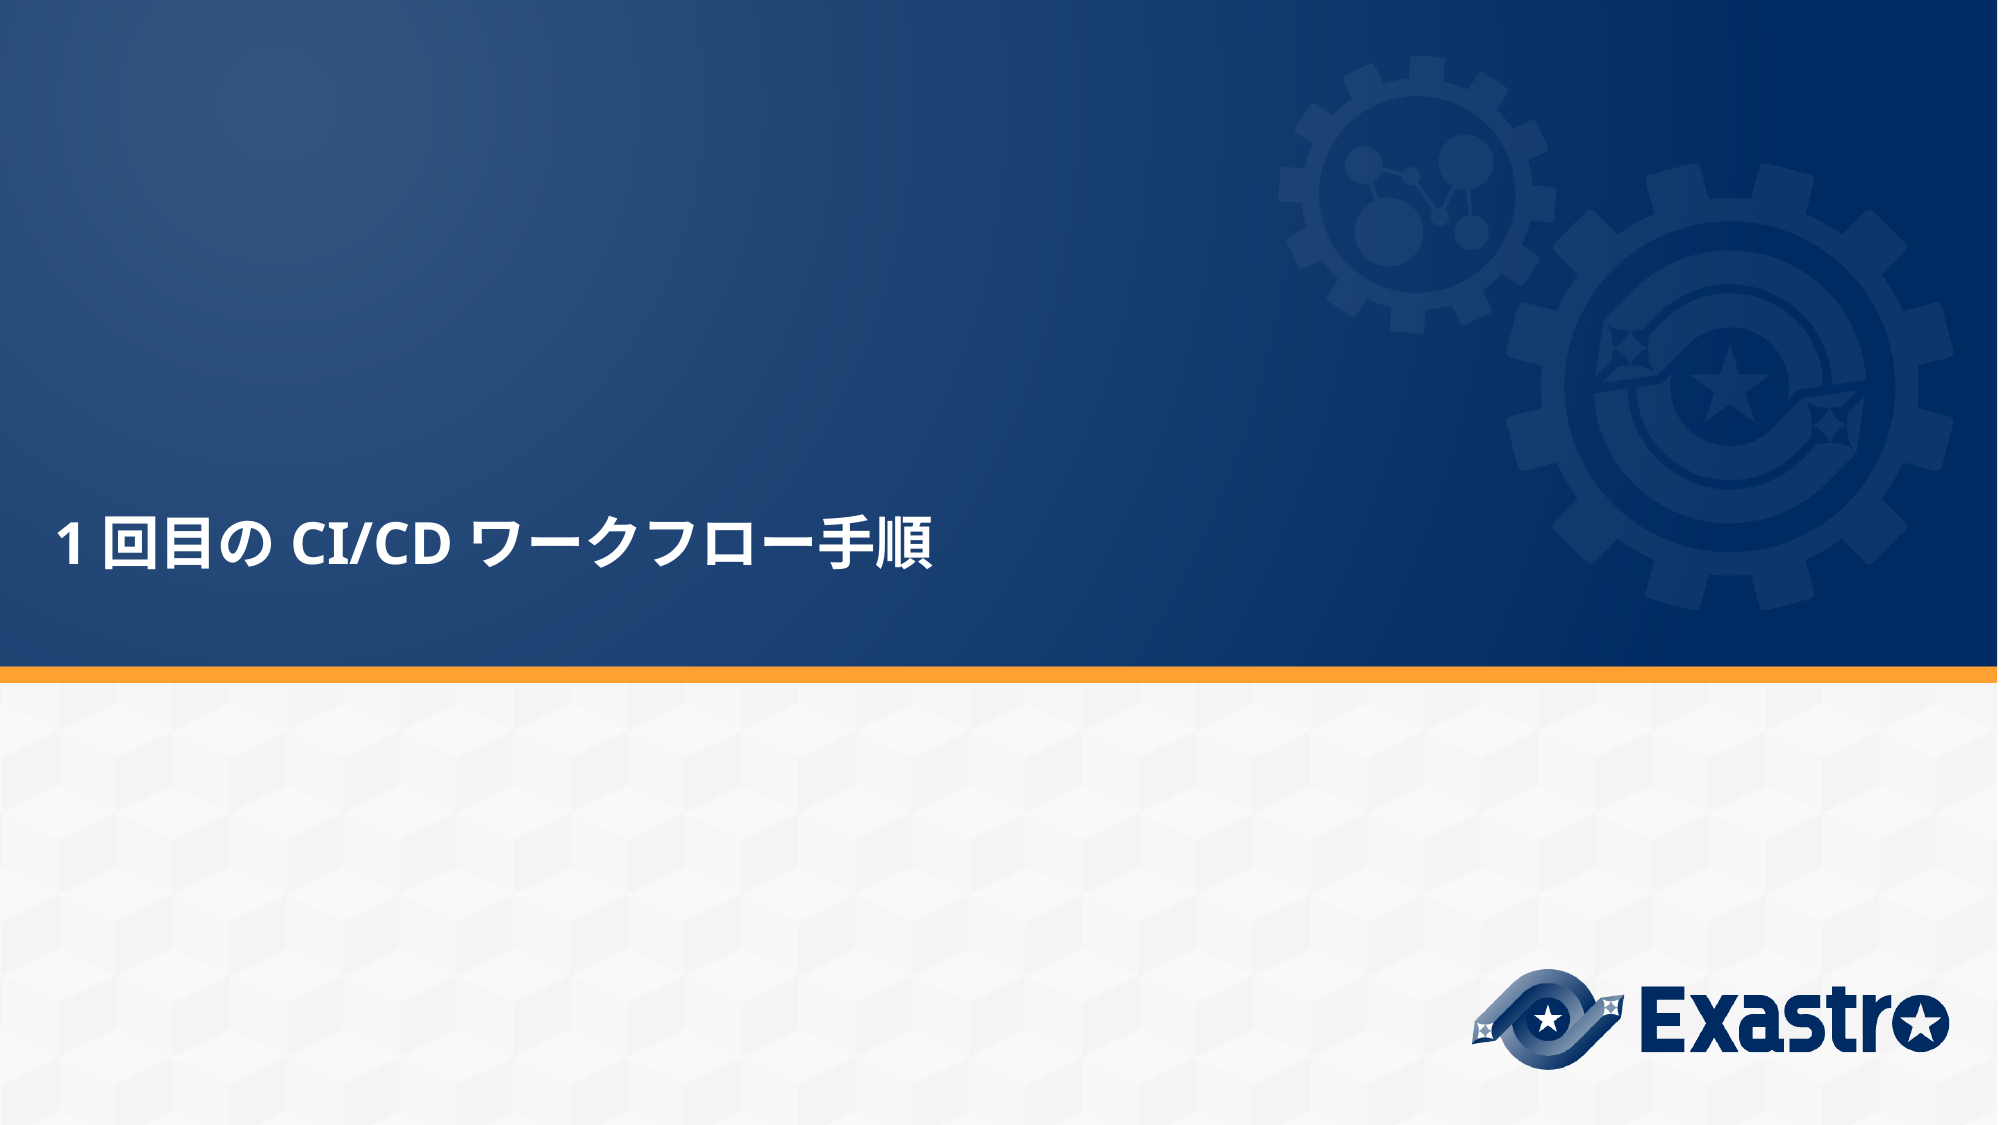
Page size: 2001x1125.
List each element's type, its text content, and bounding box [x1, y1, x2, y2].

picture [0, 0, 2000, 1125]
title 1回目のCI/CDワークフロー手順 [39, 499, 1961, 577]
